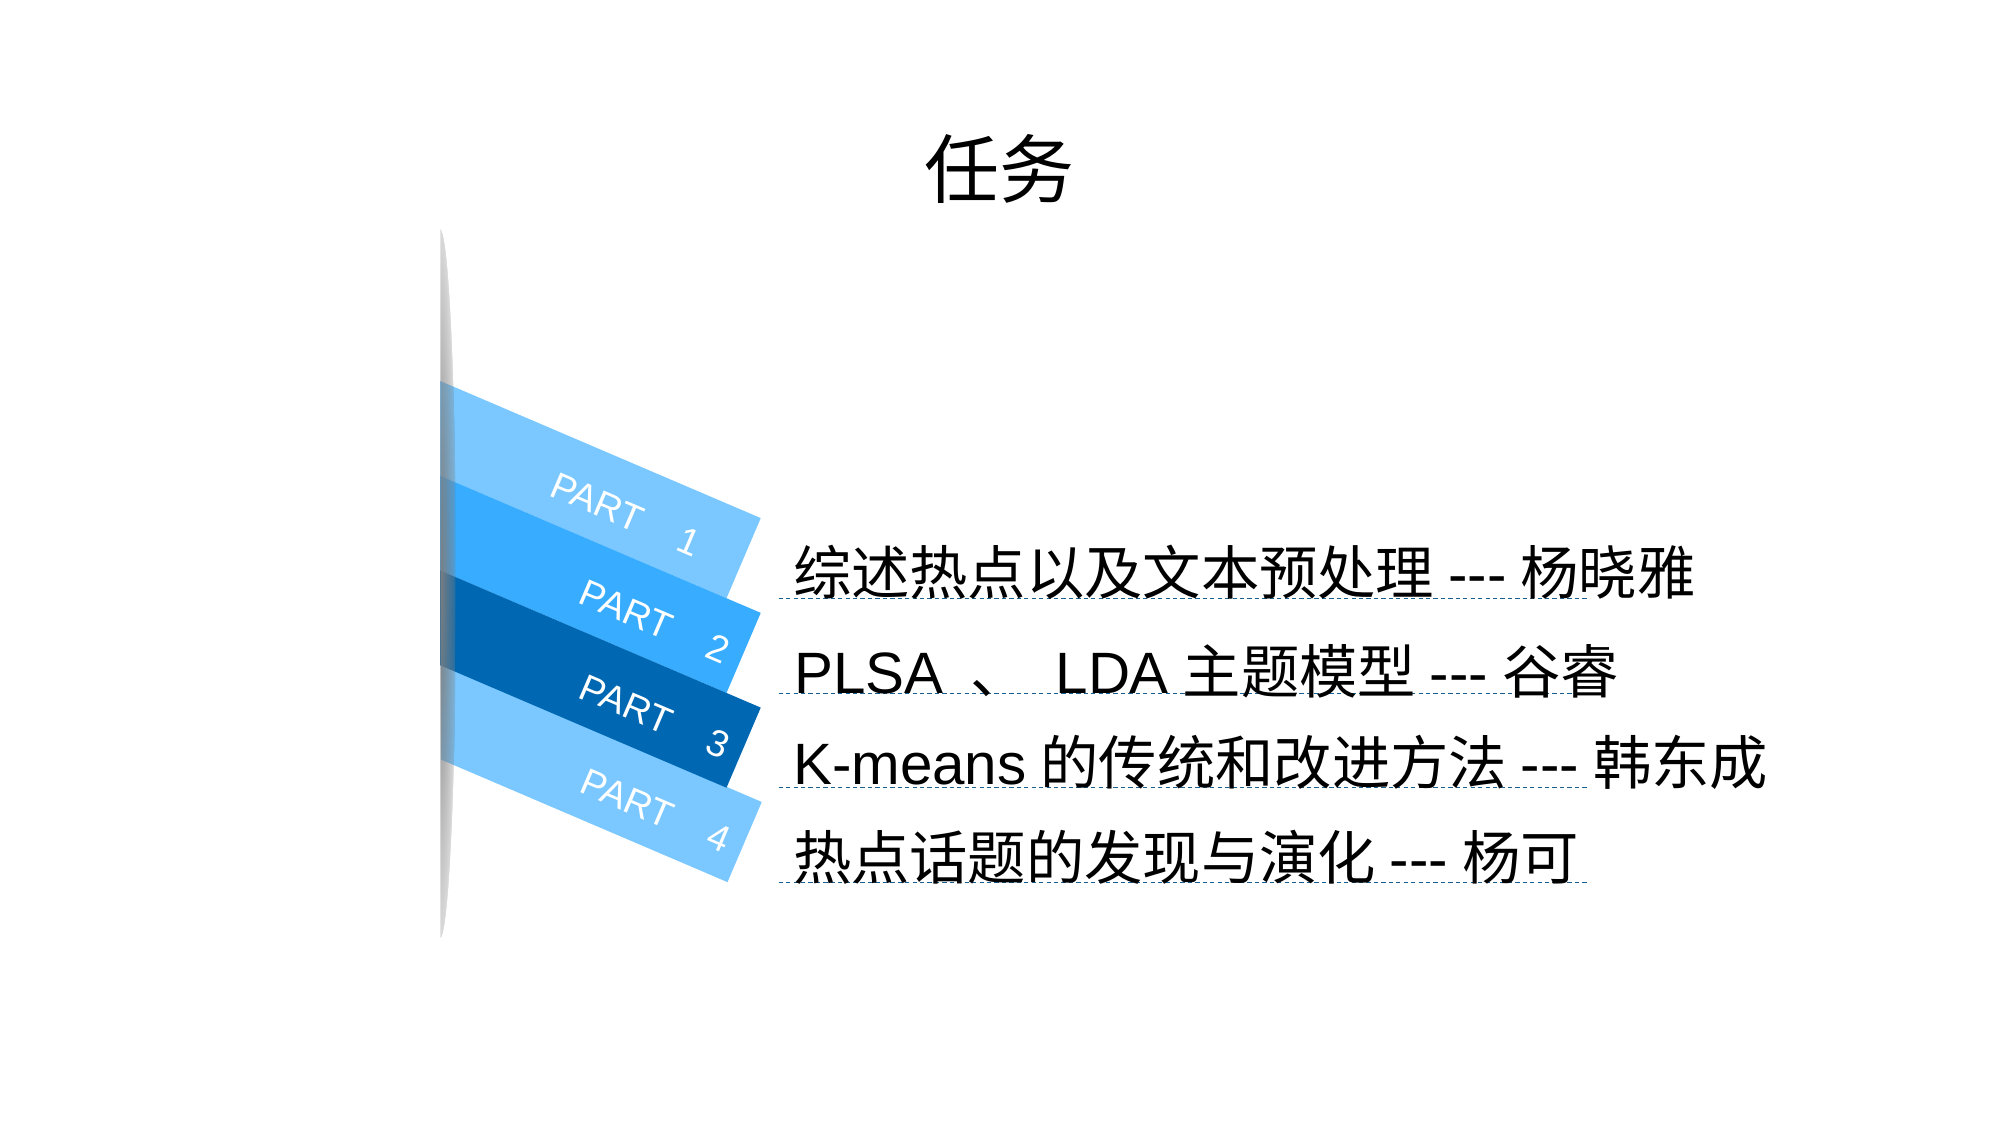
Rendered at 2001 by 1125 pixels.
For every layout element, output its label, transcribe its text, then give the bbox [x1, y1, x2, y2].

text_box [778, 524, 1929, 883]
text_box 任务 [362, 95, 1638, 221]
text_box PART 4 [456, 673, 762, 883]
text_box PART 1 [456, 387, 761, 598]
text_box PART 2 [456, 482, 761, 692]
text_box PART 3 [456, 577, 761, 788]
picture [440, 229, 456, 938]
